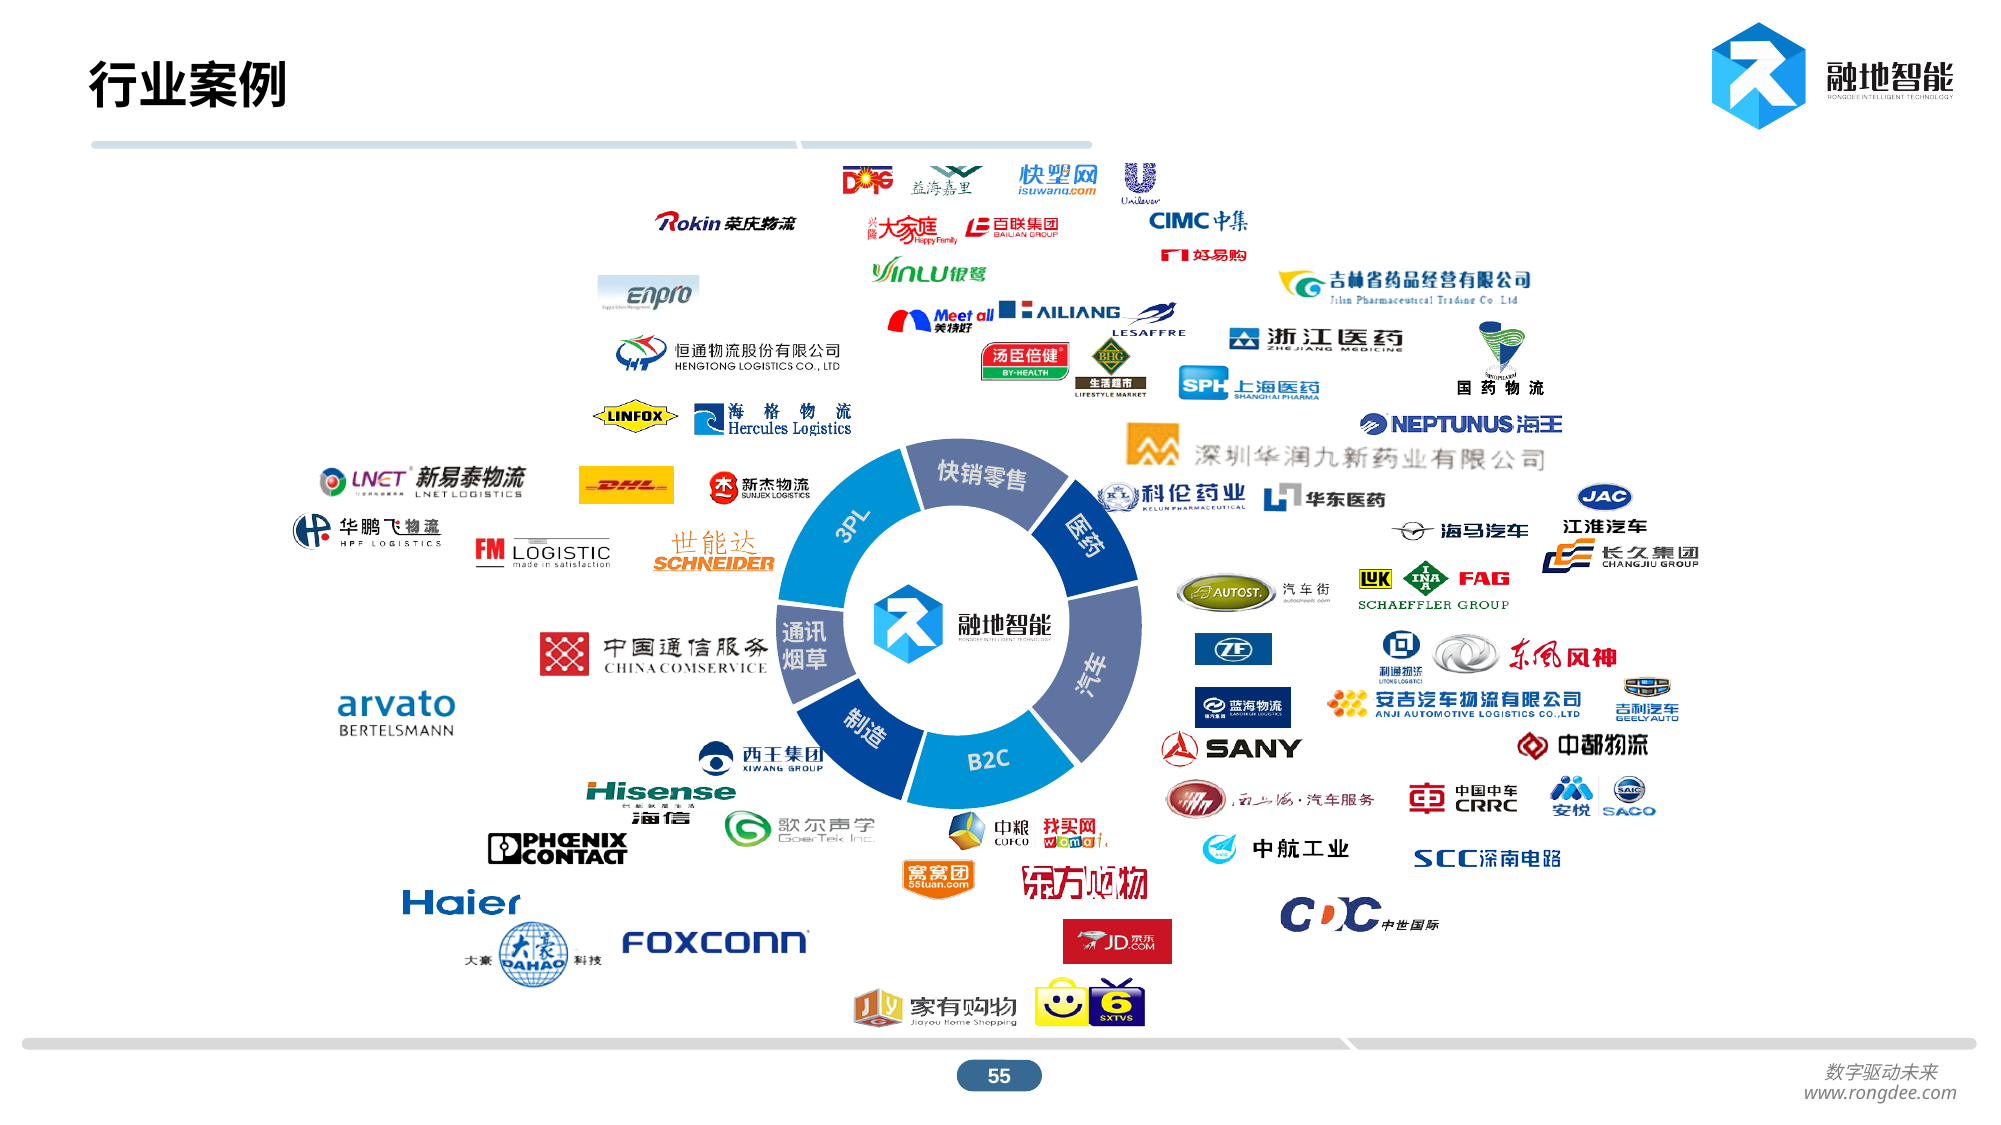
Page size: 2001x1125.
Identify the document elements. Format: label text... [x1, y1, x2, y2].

picture [873, 583, 1051, 664]
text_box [236, 132, 1803, 1067]
title 行业案例 [0, 0, 2000, 149]
